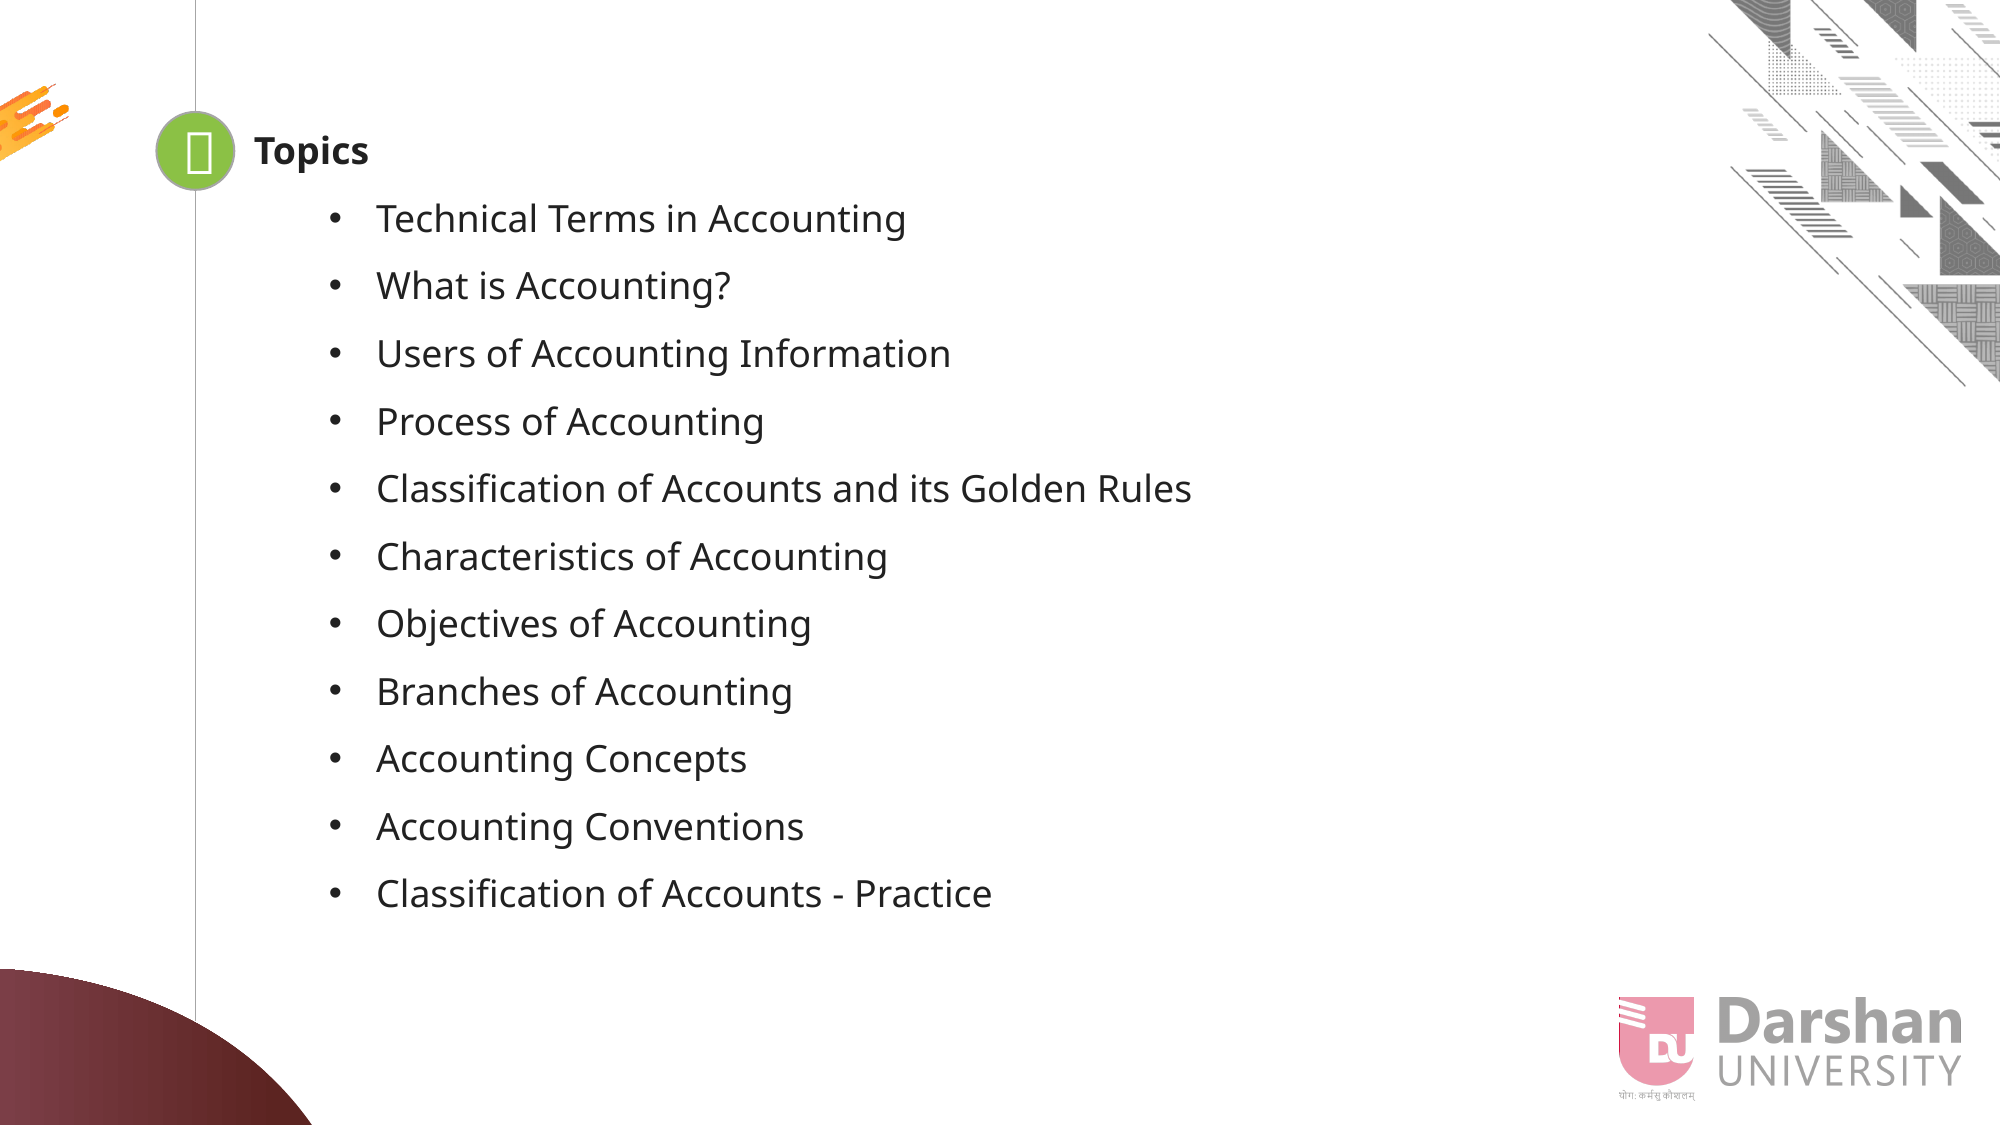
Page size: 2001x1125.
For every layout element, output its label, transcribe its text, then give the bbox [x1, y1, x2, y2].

picture [0, 65, 90, 193]
text_box  [155, 110, 236, 191]
text_box Topics Technical Terms in Accounting What is Accounting? Users of Accounting Information Process of Accounting Classification of Accounts and its Golden Rules Characteristics of Accounting Objectives of Accounting Branches of Accounting Accounting Concepts Accounting Conventions Classification of Accounts - Practice [239, 120, 1805, 923]
